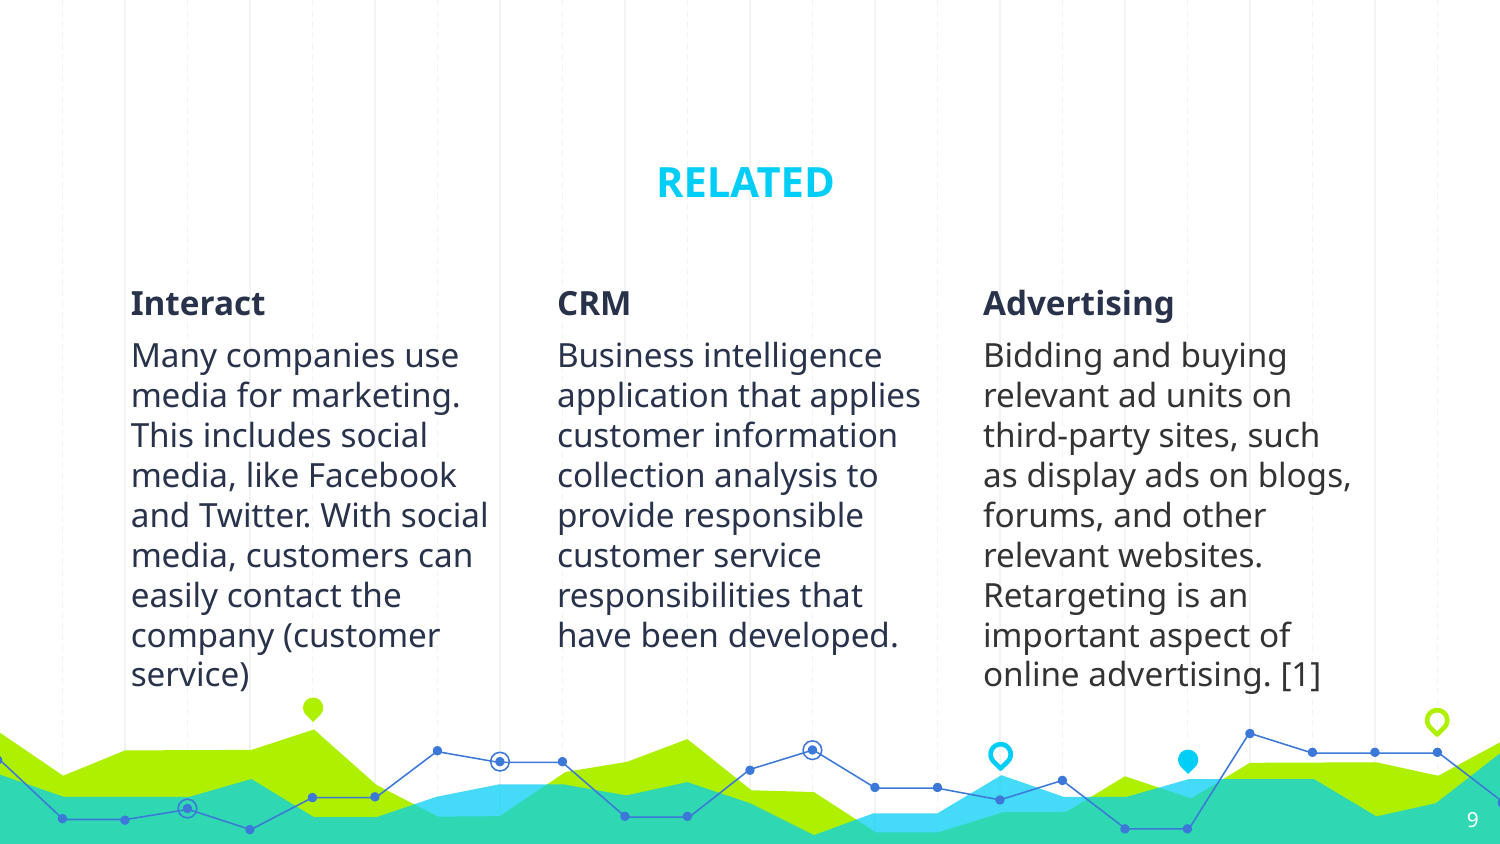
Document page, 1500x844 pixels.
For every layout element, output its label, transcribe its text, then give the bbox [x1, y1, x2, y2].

title RELATED [171, 103, 1320, 222]
slide_number 9 [1403, 791, 1494, 844]
list Interact Many companies use media for marketing. This includes social media, like Facebook and Twitter. With social media, customers can easily contact the company (customer service) [115, 266, 522, 711]
list CRM Business intelligence application that applies customer information collection analysis to provide responsible customer service responsibilities that have been developed. [542, 266, 948, 711]
list Advertising Bidding and buying relevant ad units on third-party sites, such as display ads on blogs, forums, and other relevant websites. Retargeting is an important aspect of online advertising. [1] [968, 266, 1374, 711]
